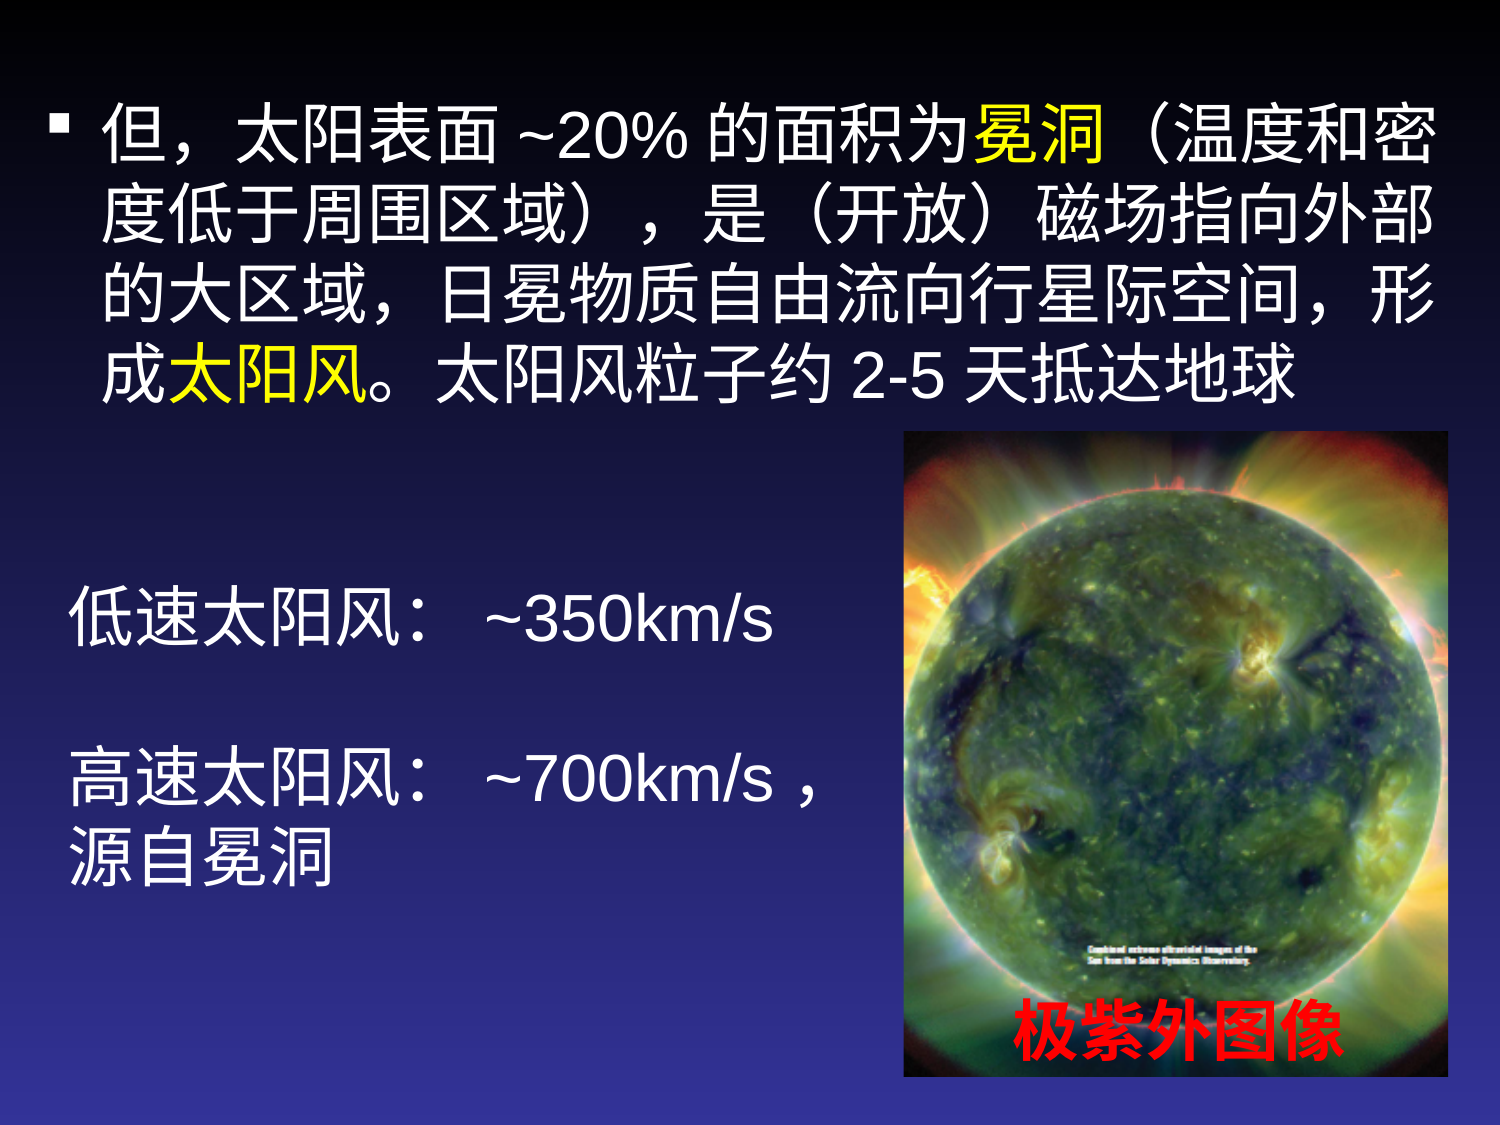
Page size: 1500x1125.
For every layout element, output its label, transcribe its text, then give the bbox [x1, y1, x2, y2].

picture [903, 431, 1449, 1077]
list 但，太阳表面~20%的面积为冕洞（温度和密度低于周围区域），是（开放）磁场指向外部的大区域，日冕物质自由流向行星际空间，形成太阳风。太阳风粒子约2-5天抵达地球 [29, 84, 1467, 427]
text_box 低速太阳风：~350km/s 高速太阳风：~700km/s，源自冕洞 [53, 567, 880, 903]
